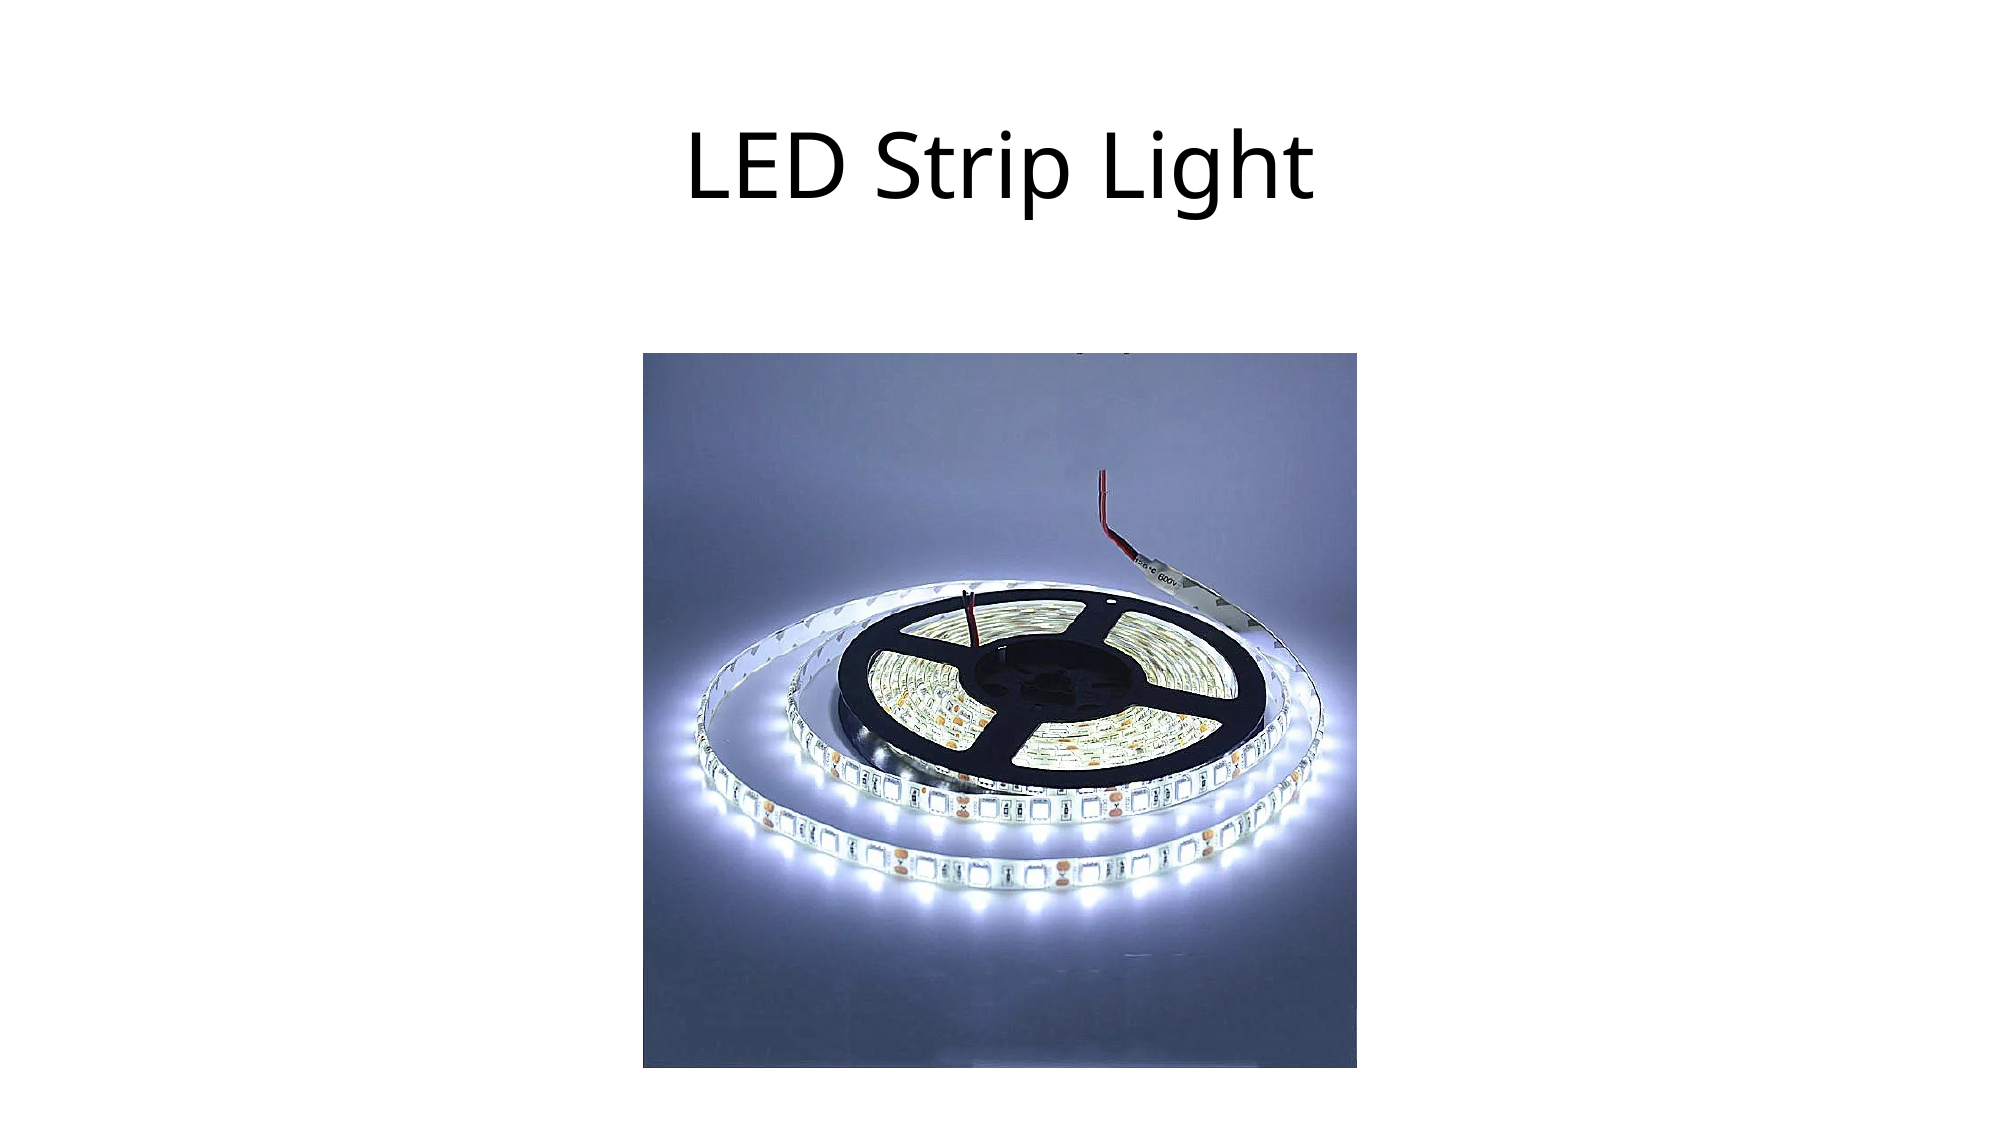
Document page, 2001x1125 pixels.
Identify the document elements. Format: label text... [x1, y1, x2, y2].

title LED Strip Light [137, 59, 1863, 278]
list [643, 354, 1357, 1068]
